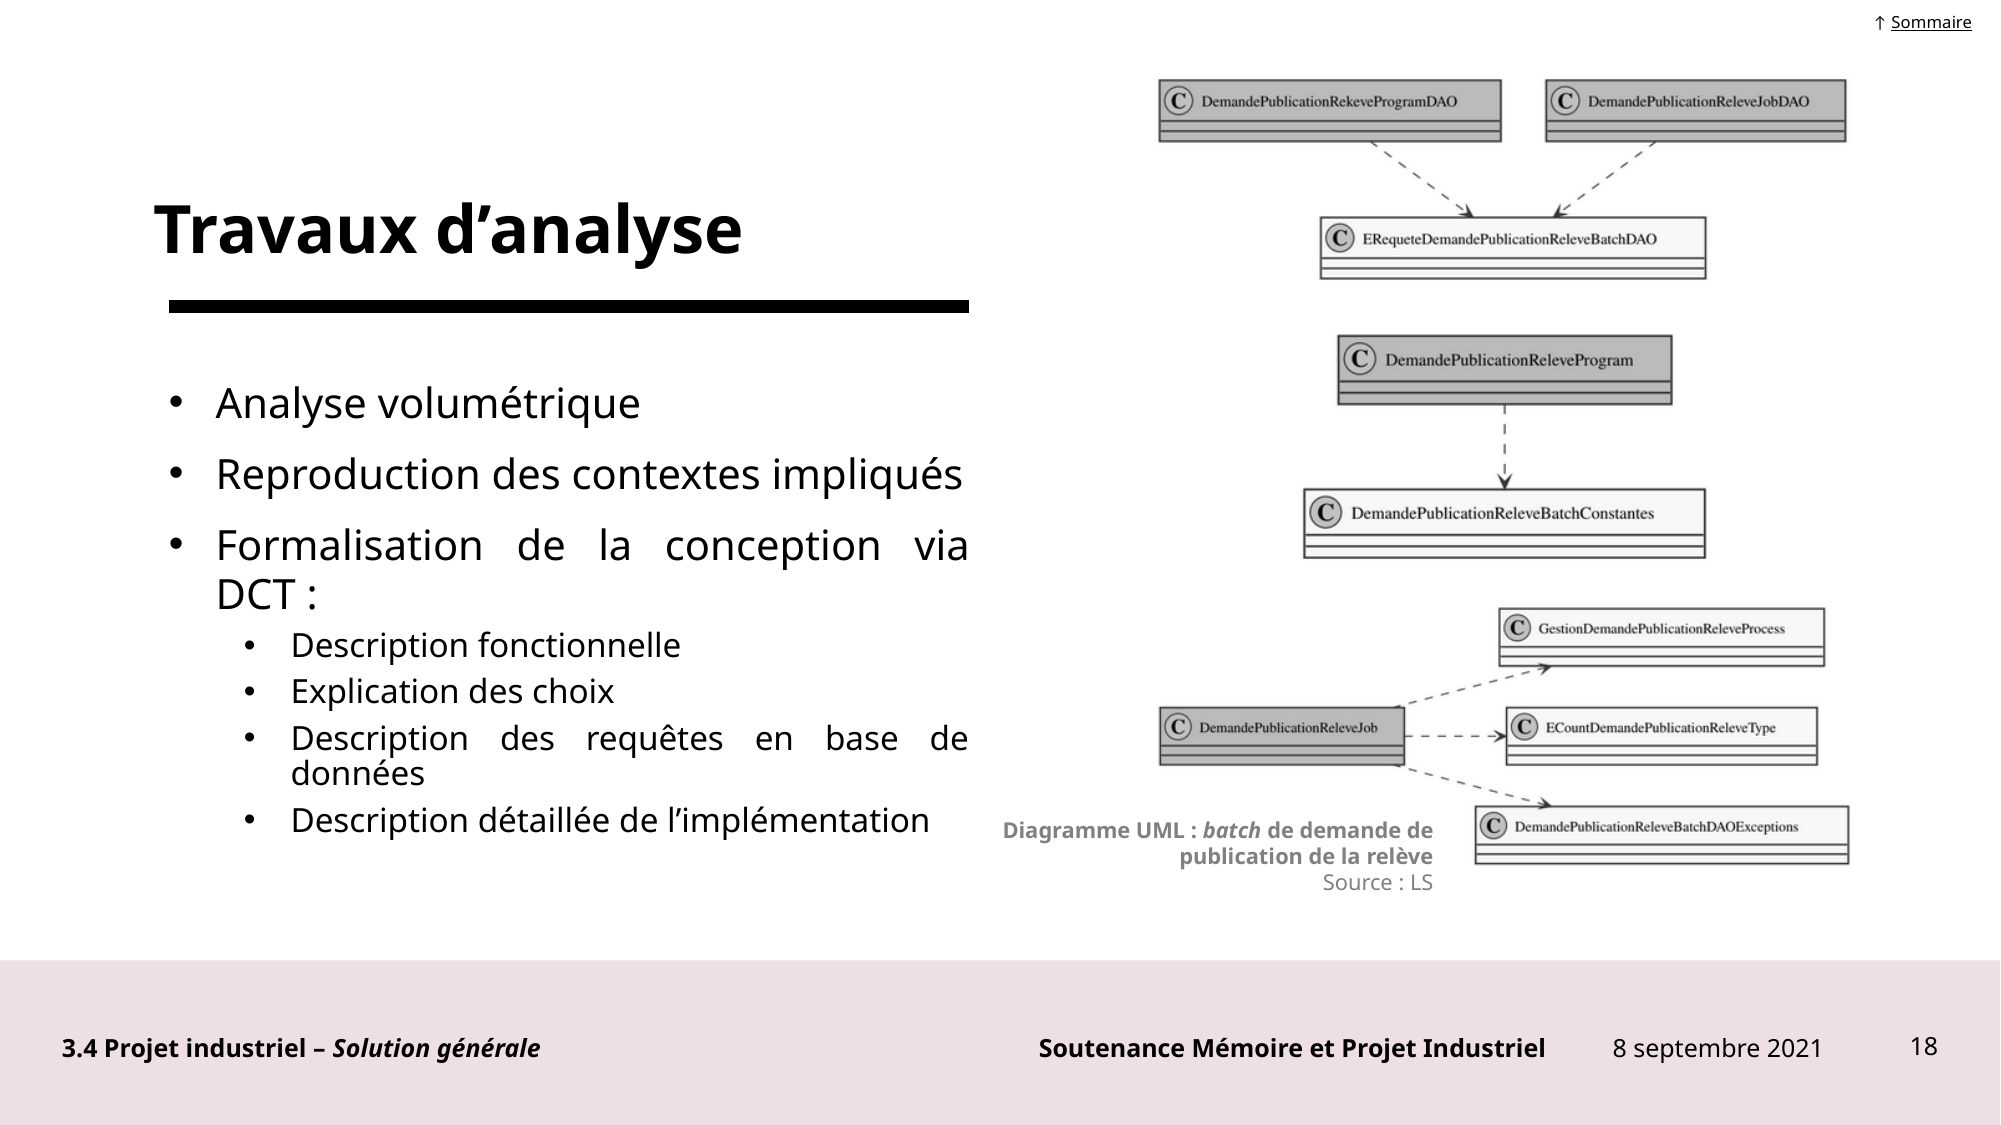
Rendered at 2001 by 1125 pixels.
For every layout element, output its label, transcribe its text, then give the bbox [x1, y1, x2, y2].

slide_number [1612, 1032, 1863, 1063]
text_box Diagramme UML : batch de demande de publication de la relève Source : LS [979, 809, 1449, 903]
text_box [0, 959, 2000, 1125]
list Analyse volumétrique Reproduction des contextes impliqués Formalisation de la conception via DCT : Description fonctionnelle Explication des choix Description des requêtes en base de données Description détaillée de l’implémentation [168, 376, 971, 962]
text_box ↑ Sommaire [1857, 4, 1987, 43]
footer Soutenance Mémoire et Projet Industriel [1023, 1032, 1602, 1063]
text_box 3.4 Projet industriel – Solution générale [46, 1032, 1013, 1063]
slide_number 18 [1885, 1032, 1954, 1063]
text_box Travaux d’analyse [138, 179, 760, 275]
picture [1135, 68, 1872, 878]
